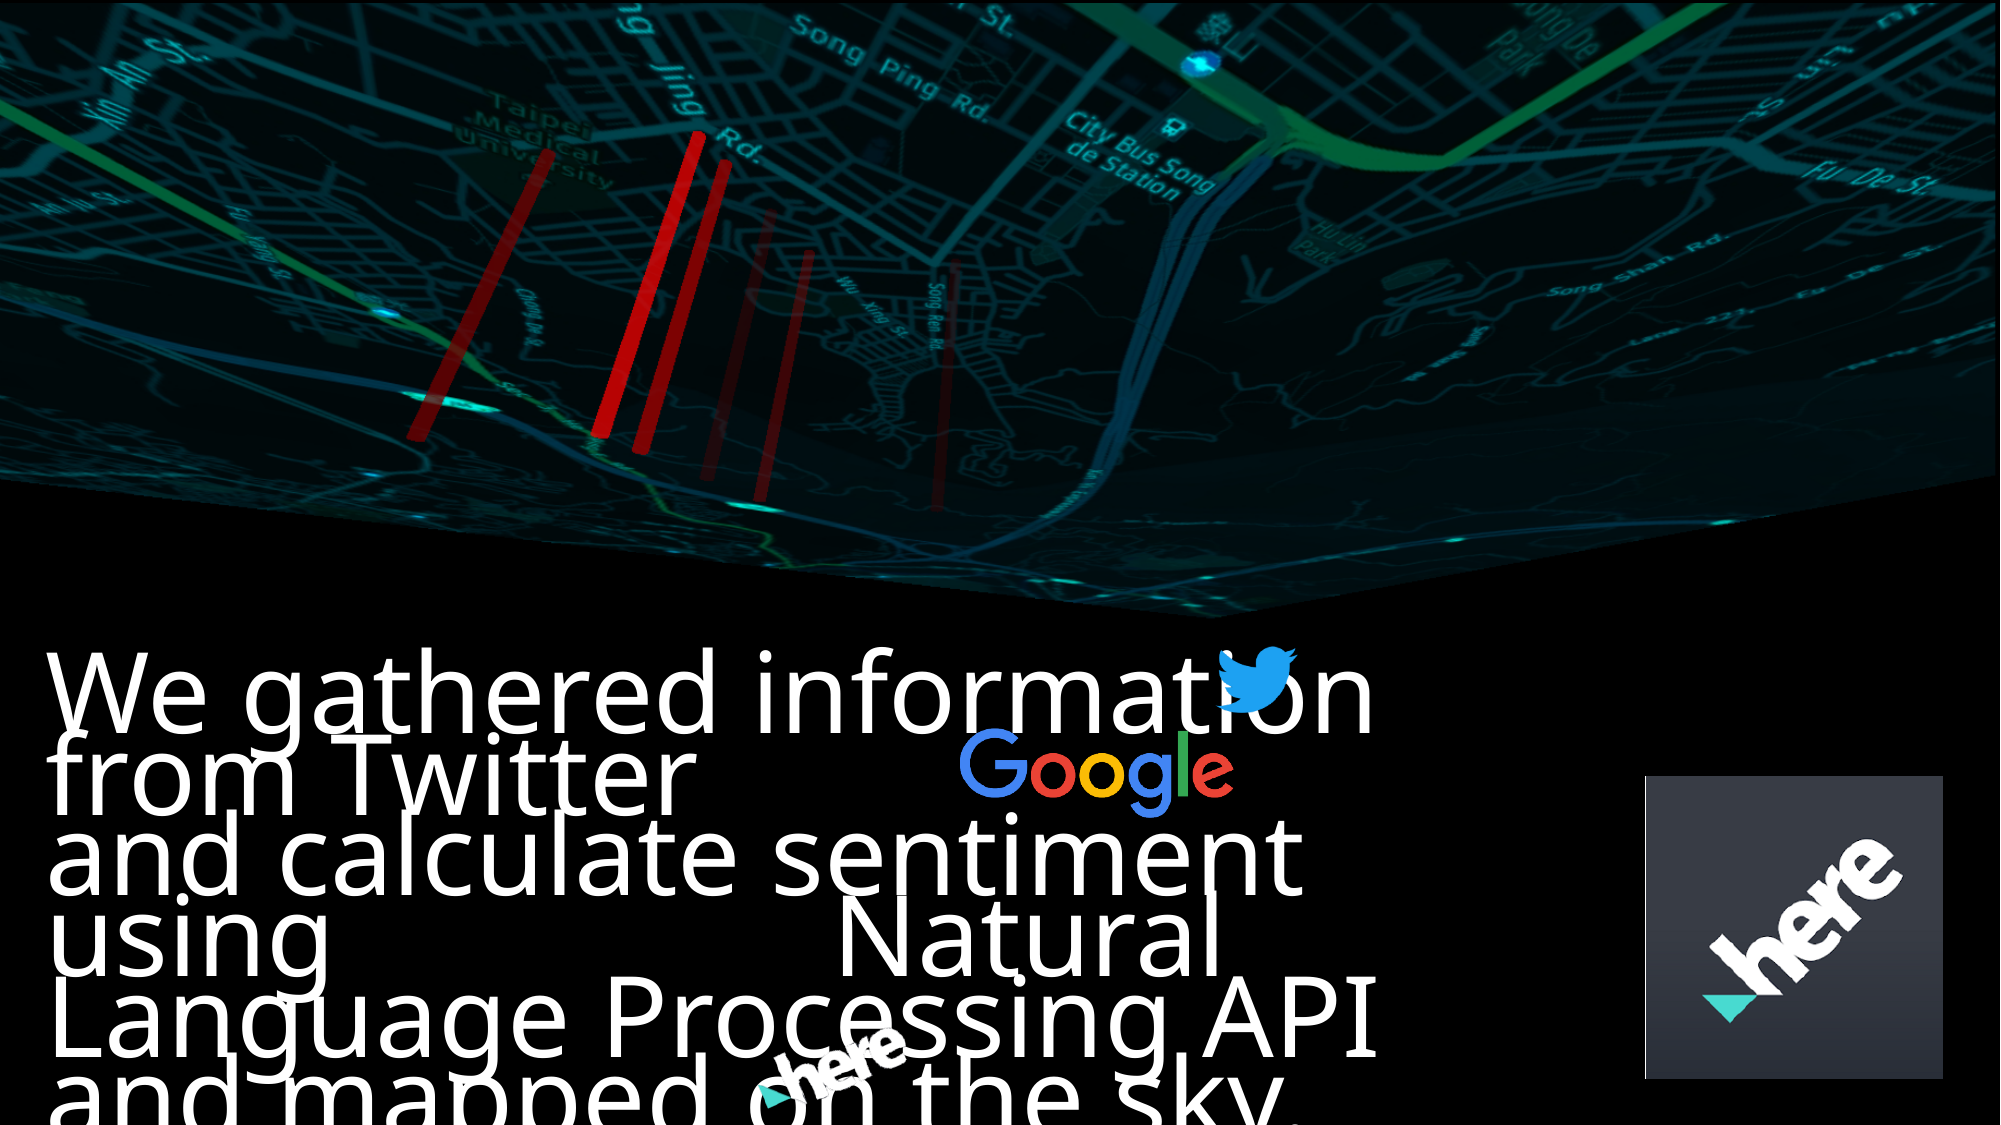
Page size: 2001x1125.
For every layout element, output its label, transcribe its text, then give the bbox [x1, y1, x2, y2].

text_box We gathered information from Twitter and calculate sentiment using Natural Language Processing API and mapped on the sky. The color of indicator shows the sentiment (red as bad, green as good) And movement and altitude is associated to how old the tweet is. At the sky we place the map using API [30, 832, 1626, 1125]
picture [0, 3, 1996, 1079]
picture [703, 939, 954, 1125]
